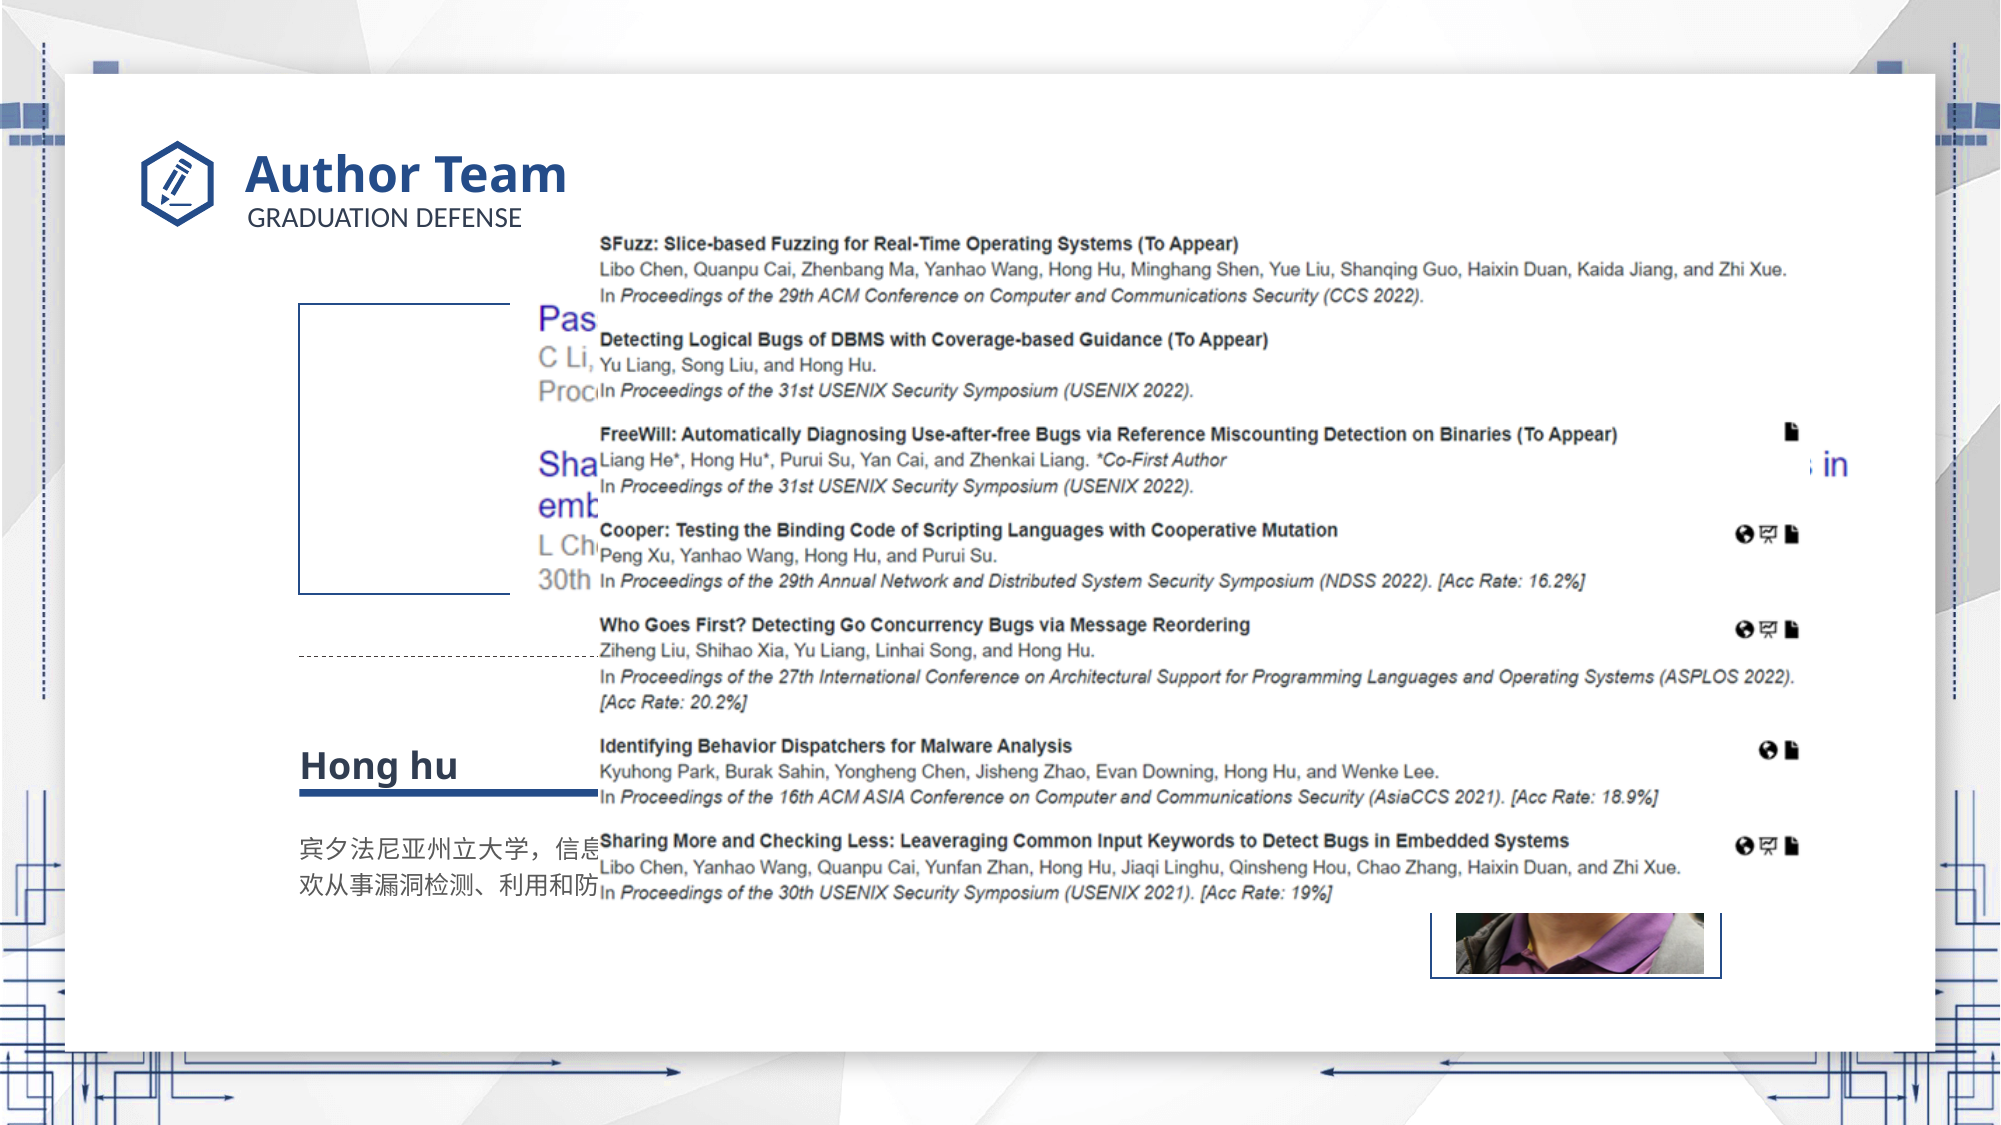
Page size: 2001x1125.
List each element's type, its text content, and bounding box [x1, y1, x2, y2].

text_box [298, 303, 510, 595]
text_box 宾夕法尼亚州立大学，信息科学与技术学院 助理教授，研究兴趣包括系统和软件安全。我喜欢从事漏洞检测、利用和防御工作 [299, 827, 1330, 936]
text_box Hong hu [299, 732, 598, 787]
text_box [298, 788, 598, 798]
title Author Team [230, 123, 827, 199]
picture [0, 0, 2001, 1125]
text_box [1430, 913, 1722, 979]
